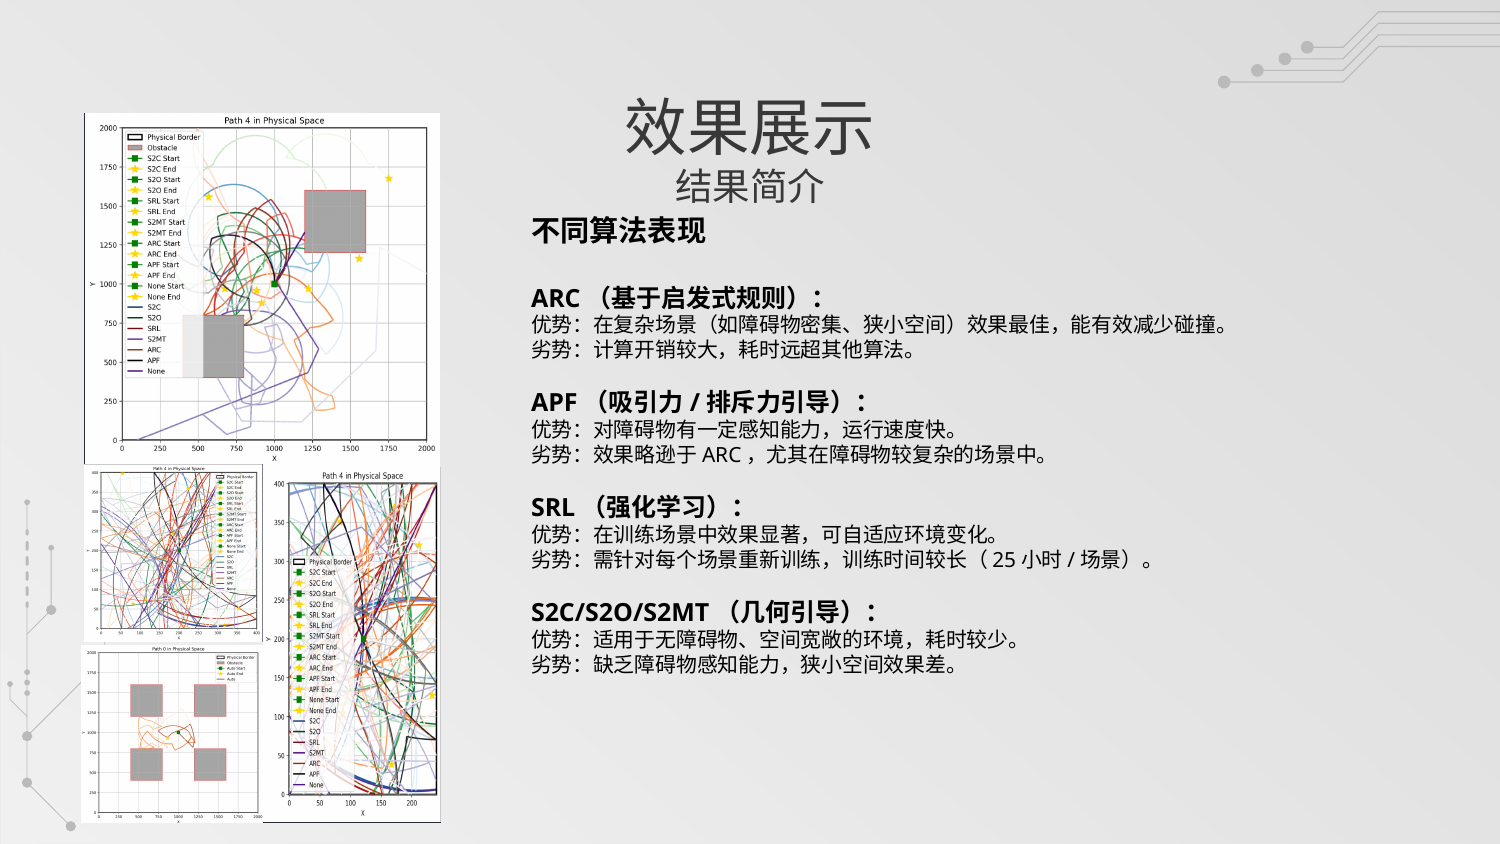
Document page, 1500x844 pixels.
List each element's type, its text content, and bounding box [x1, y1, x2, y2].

text_box 不同算法表现 ARC（基于启发式规则）： 优势：在复杂场景（如障碍物密集、狭小空间）效果最佳，能有效减少碰撞。 劣势：计算开销较大，耗时远超其他算法。 APF（吸引力/排斥力引导）： 优势：对障碍物有一定感知能力，运行速度快。 劣势：效果略逊于ARC，尤其在障碍物较复杂的场景中。 SRL（强化学习）： 优势：在训练场景中效果显著，可自适应环境变化。 劣势：需针对每个场景重新训练，训练时间较长（25小时/场景）。 S2C/S2O/S2MT（几何引导）： 优势：适用于无障碍物、空间宽敞的环境，耗时较少。 劣势：缺乏障碍物感知能力，狭小空间效果差。 [516, 204, 1399, 795]
picture [80, 113, 442, 823]
title 效果展示 结果简介 [118, 72, 1382, 167]
